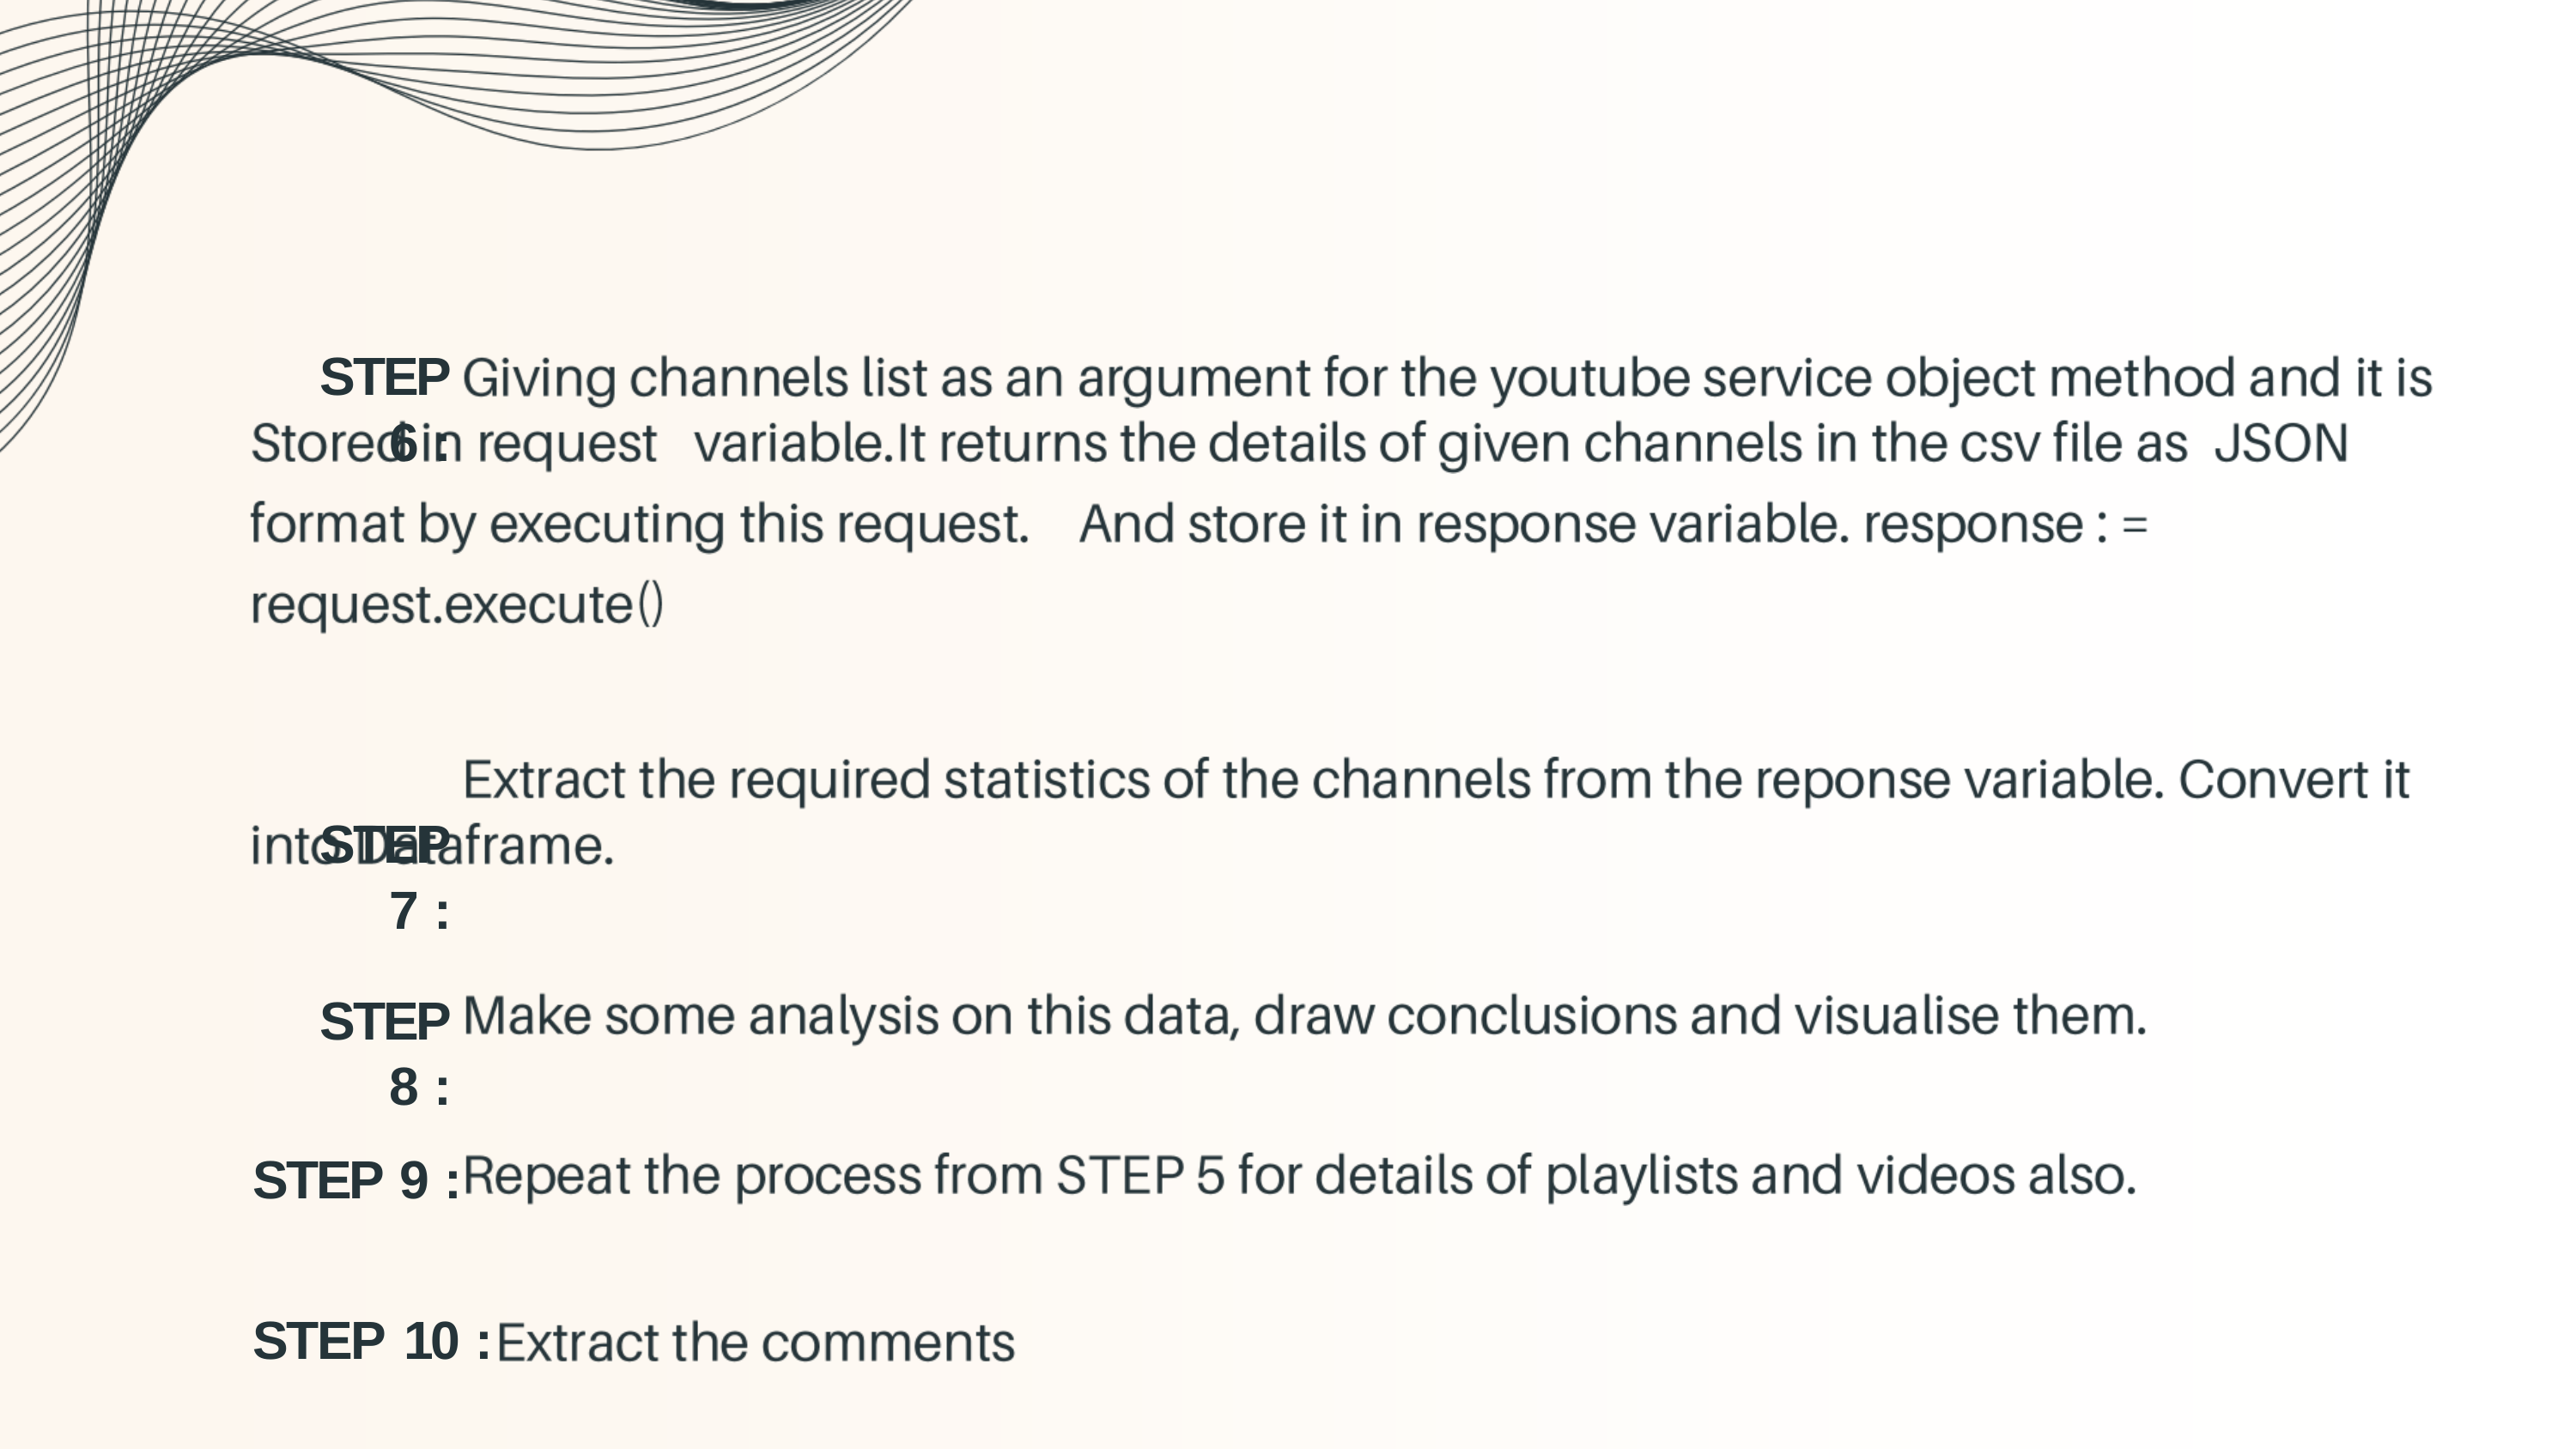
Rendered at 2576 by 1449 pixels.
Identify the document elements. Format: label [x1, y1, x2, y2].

picture [250, 811, 639, 876]
picture [0, 0, 2576, 1449]
text_box [0, 0, 1131, 1025]
picture [250, 570, 693, 635]
